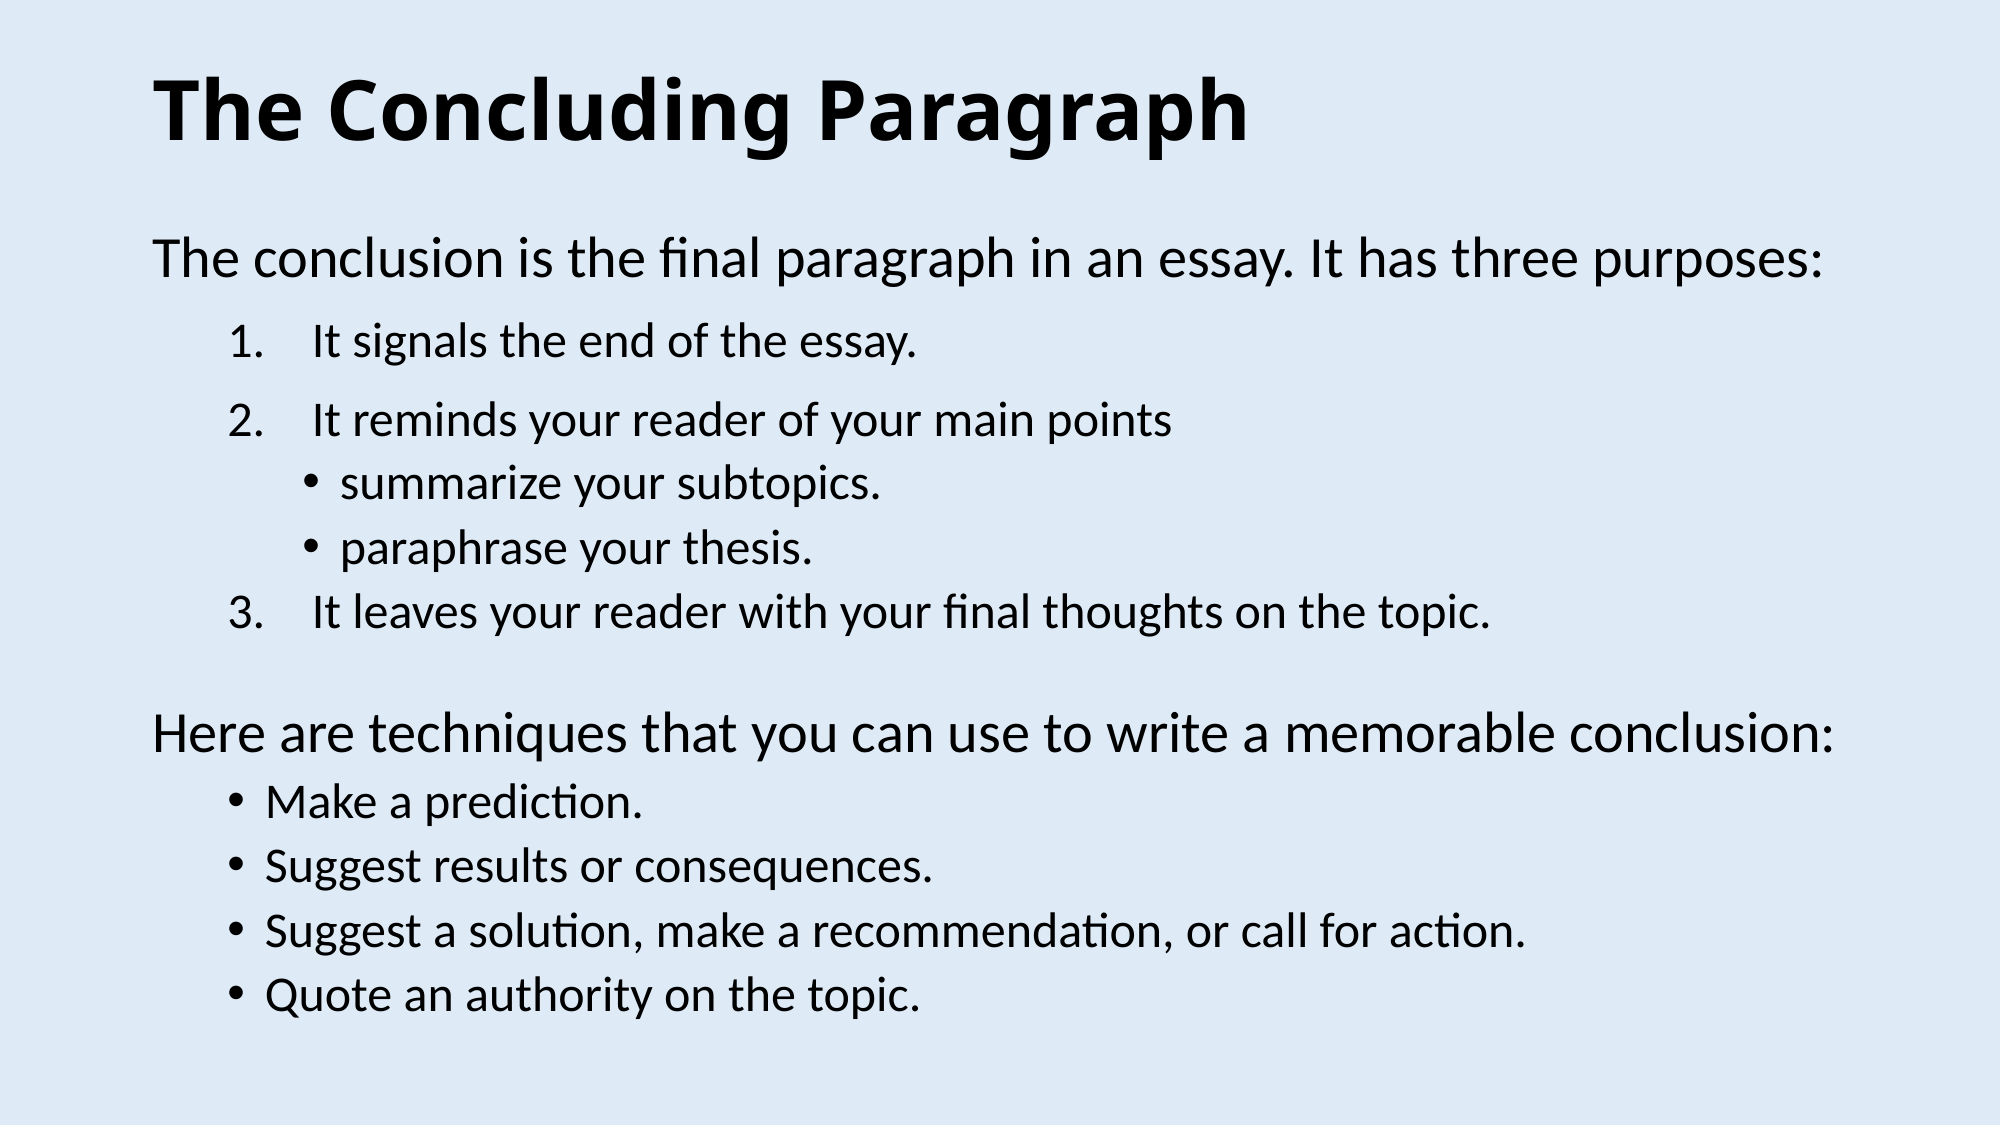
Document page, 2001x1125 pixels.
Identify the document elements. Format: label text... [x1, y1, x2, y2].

title The Concluding Paragraph [137, 55, 1863, 172]
list The conclusion is the final paragraph in an essay. It has three purposes: It signals the end of the essay. It reminds your reader of your main points summarize your subtopics. paraphrase your thesis. It leaves your reader with your final thoughts on the topic. Here are techniques that you can use to write a memorable conclusion: Make a prediction. Suggest results or consequences. Suggest a solution, make a recommendation, or call for action. Quote an authority on the topic. [137, 204, 1907, 1106]
